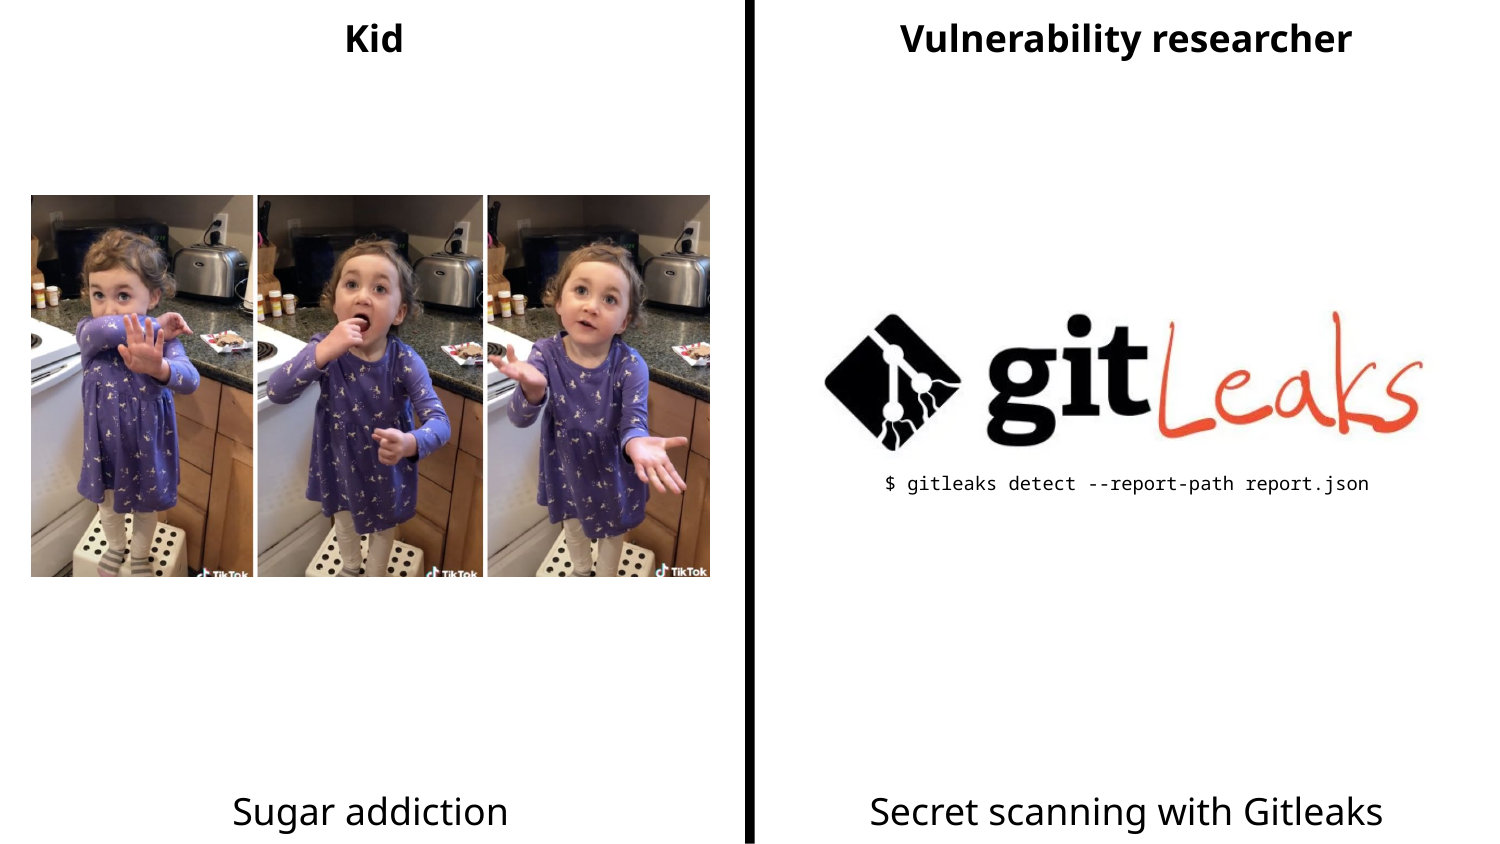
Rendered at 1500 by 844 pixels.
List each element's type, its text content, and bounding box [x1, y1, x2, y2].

text_box Vulnerability researcher [754, 0, 1499, 72]
text_box Sugar addiction [0, 772, 746, 844]
picture [764, 244, 1490, 528]
text_box Kid [0, 0, 749, 72]
text_box Secret scanning with Gitleaks [754, 772, 1499, 844]
picture [31, 195, 710, 578]
text_box [745, 0, 755, 844]
